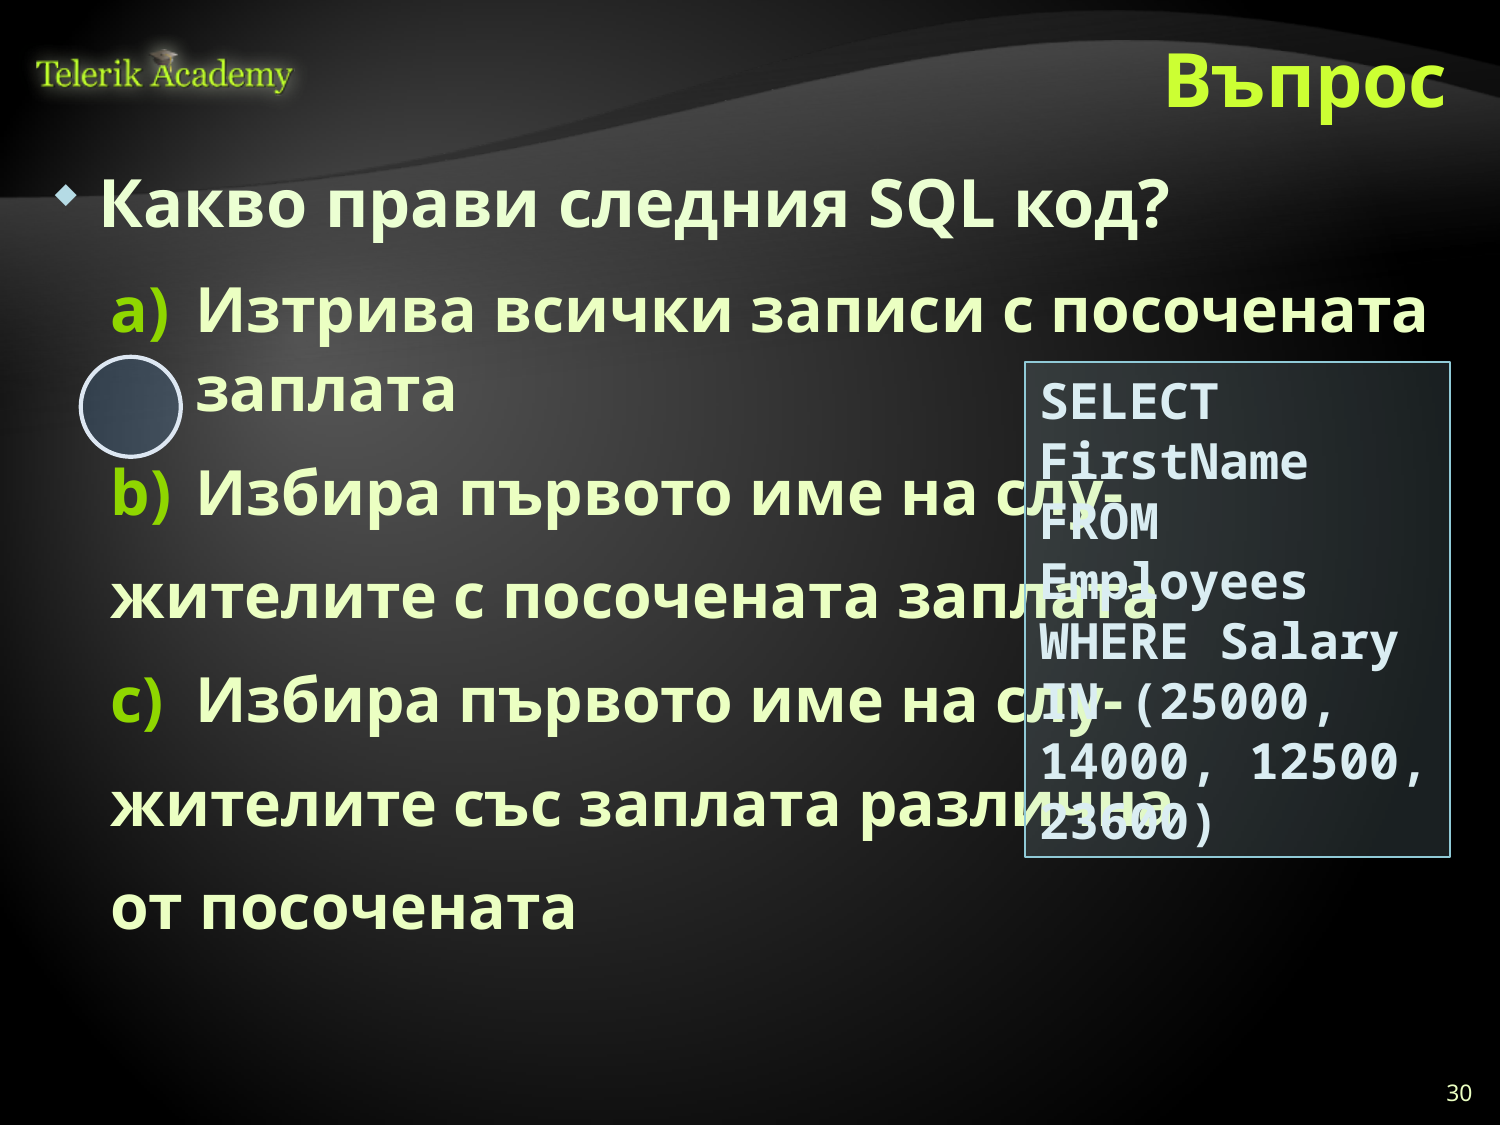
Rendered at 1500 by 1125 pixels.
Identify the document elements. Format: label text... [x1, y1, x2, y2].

slide_number 30 [1412, 1074, 1488, 1113]
title Въпрос [300, 12, 1463, 149]
text_box SELECT FirstName FROM Employees WHERE Salary IN (25000, 14000, 12500, 23600) [1025, 362, 1450, 858]
list Какво прави следния SQL код? Изтрива всички записи с посочената заплата Избира първото име на слу- жителите с посочената заплата Избира първото име на слу- жителите със заплата различна от посочената [37, 149, 1463, 1100]
picture [0, 0, 1500, 1125]
text_box [78, 354, 183, 459]
